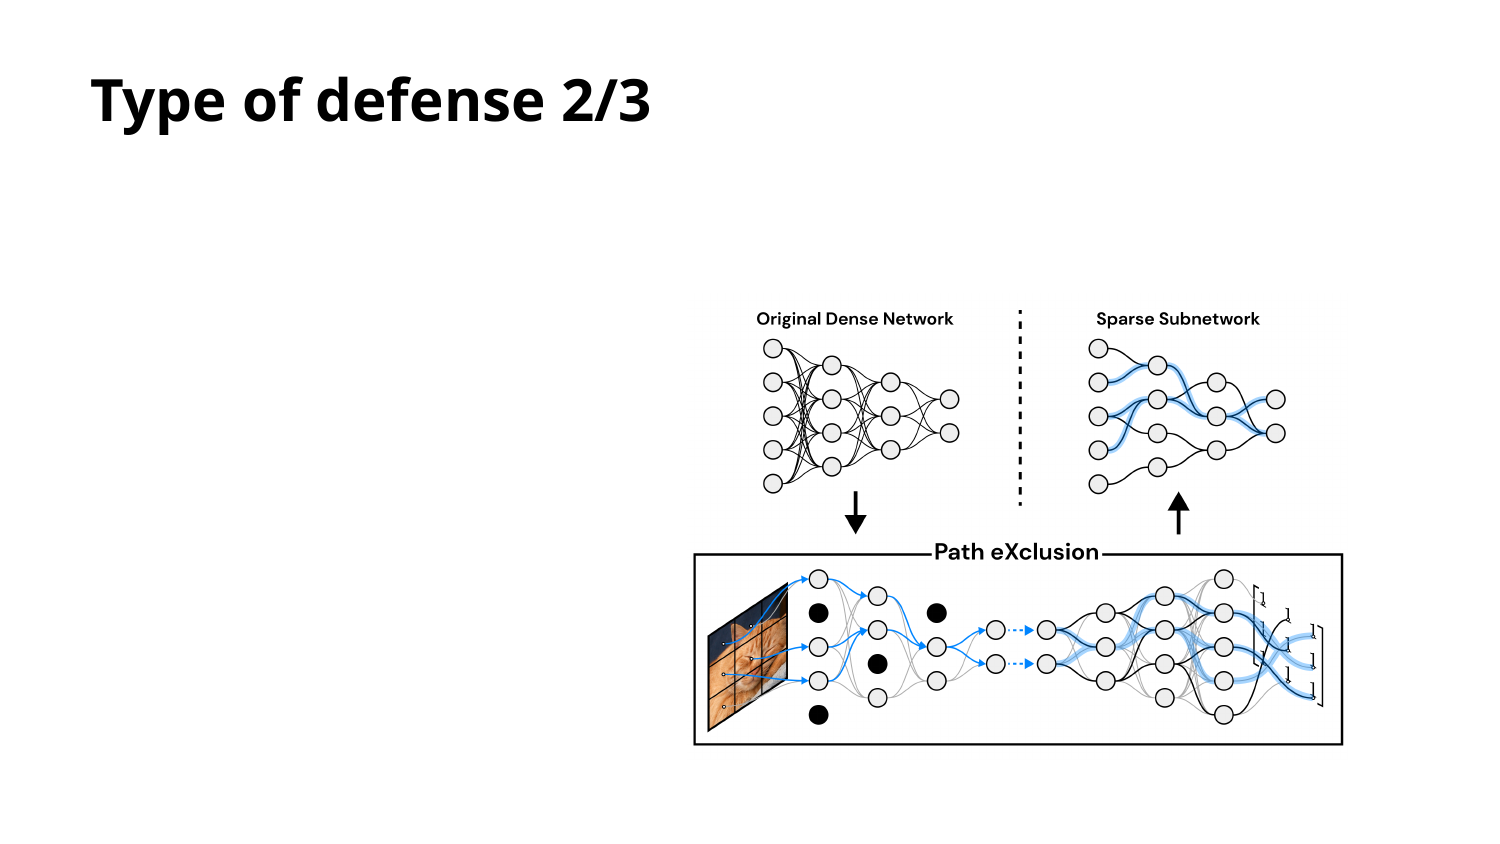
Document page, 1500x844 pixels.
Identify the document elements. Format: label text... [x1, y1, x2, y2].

title Type of defense 2/3 [75, 48, 1425, 142]
picture [687, 293, 1348, 761]
